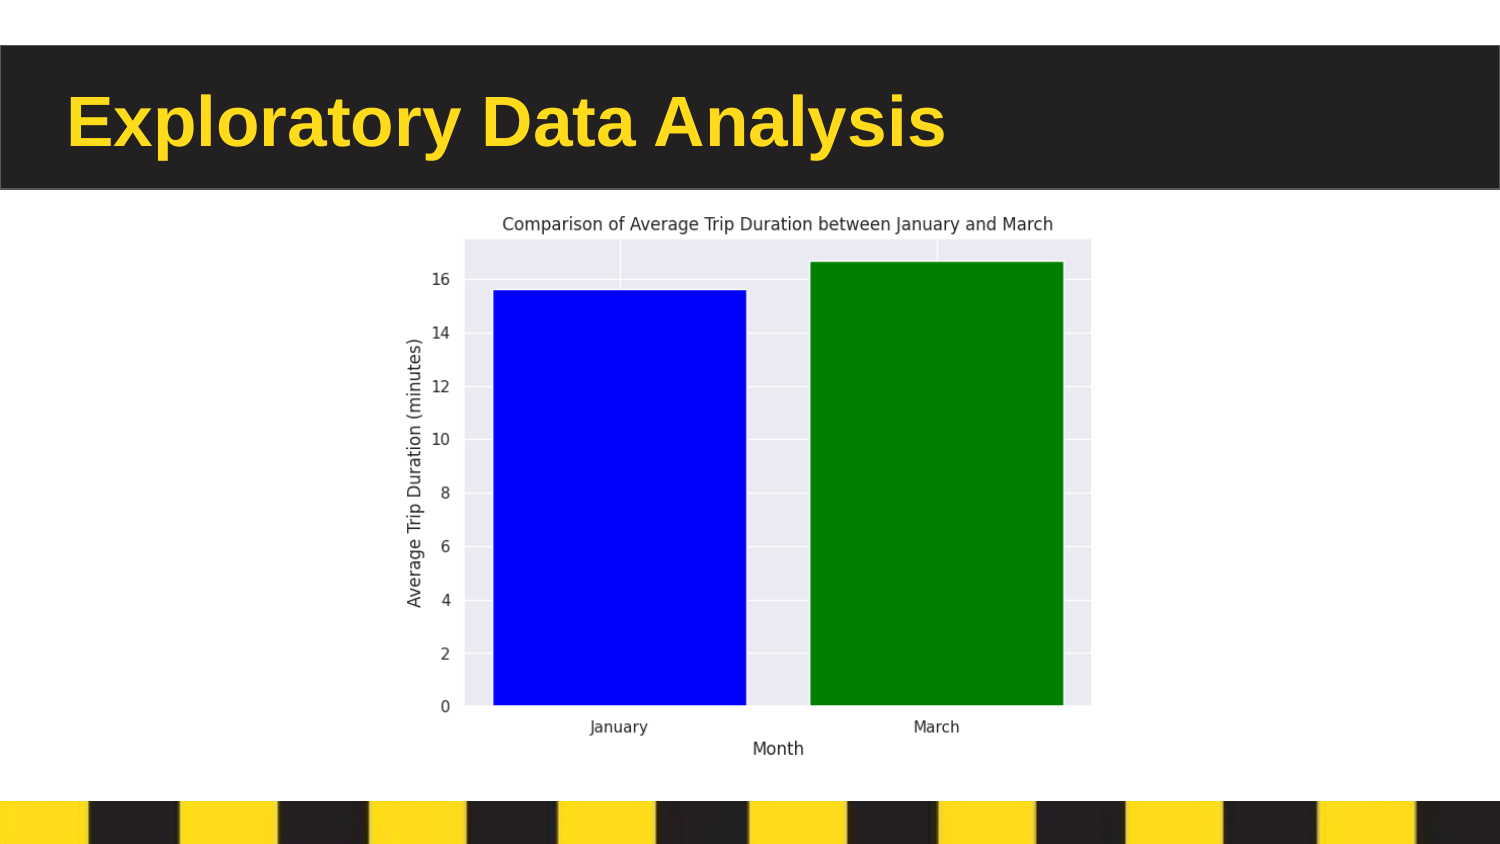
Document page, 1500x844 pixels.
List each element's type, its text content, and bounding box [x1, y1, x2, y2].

text_box [0, 45, 1500, 189]
picture [0, 801, 1500, 844]
picture [397, 206, 1103, 770]
title Exploratory Data Analysis [51, 60, 1449, 175]
